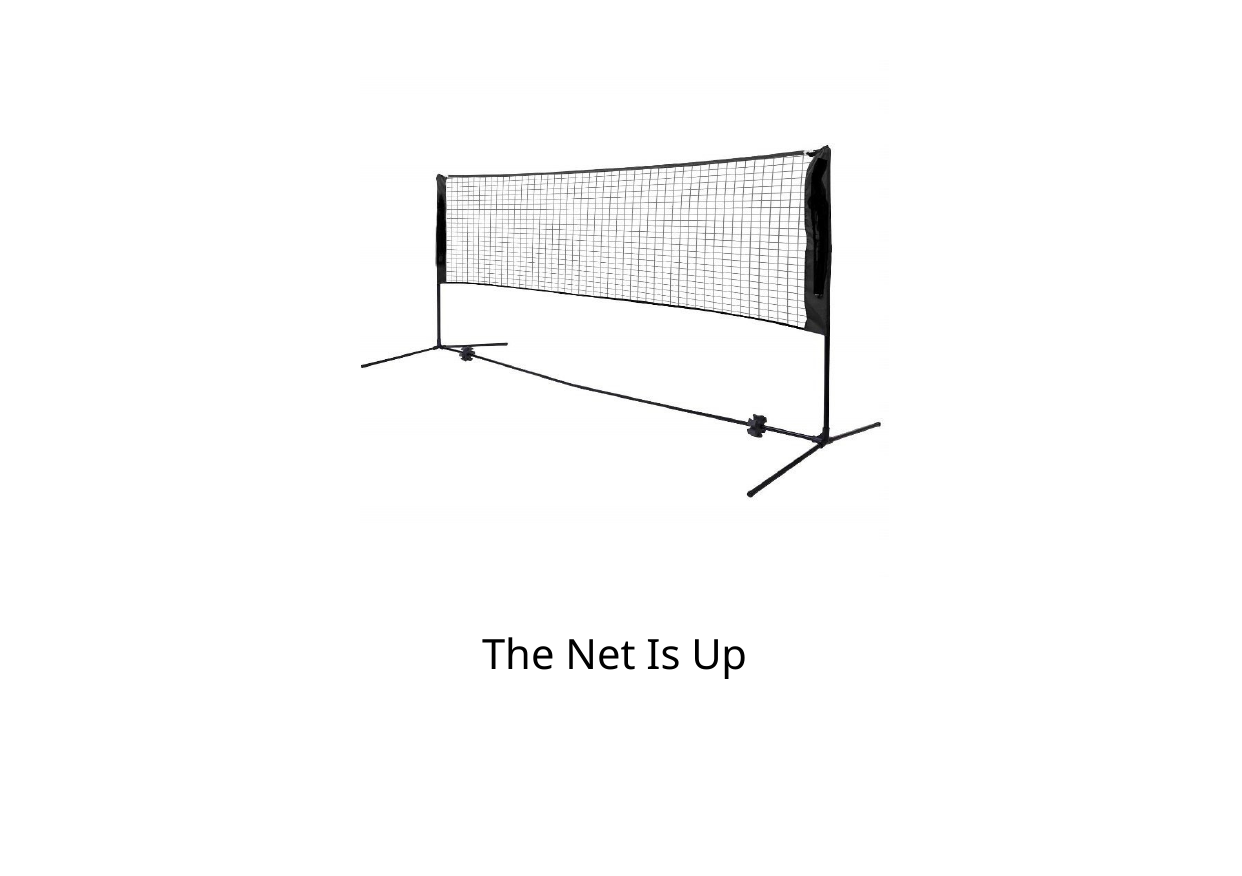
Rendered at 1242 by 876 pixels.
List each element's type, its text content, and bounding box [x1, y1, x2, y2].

picture [360, 60, 889, 577]
text_box The Net Is Up [480, 625, 748, 678]
